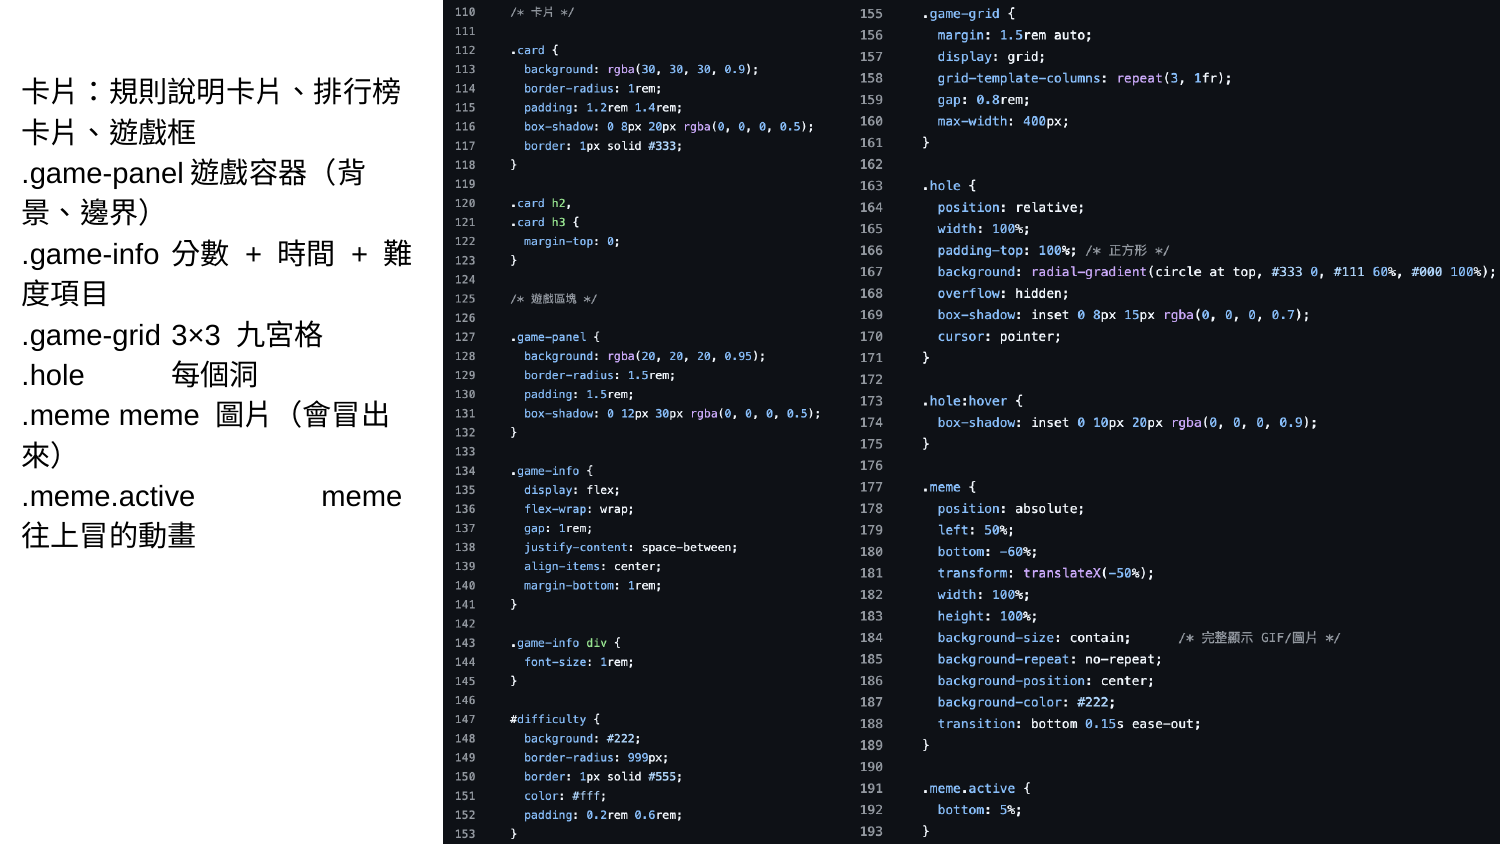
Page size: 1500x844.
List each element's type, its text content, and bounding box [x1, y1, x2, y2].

list 卡片：規則說明卡片、排行榜卡片、遊戲框 .game-panel遊戲容器（背景、邊界） .game-info 分數 + 時間 + 難度項目 .game-grid 3×3 九宮格 .hole 每個洞 .meme meme 圖片（會冒出來） .meme.active meme 往上冒的動畫 [6, 53, 433, 791]
picture [442, 0, 1500, 844]
